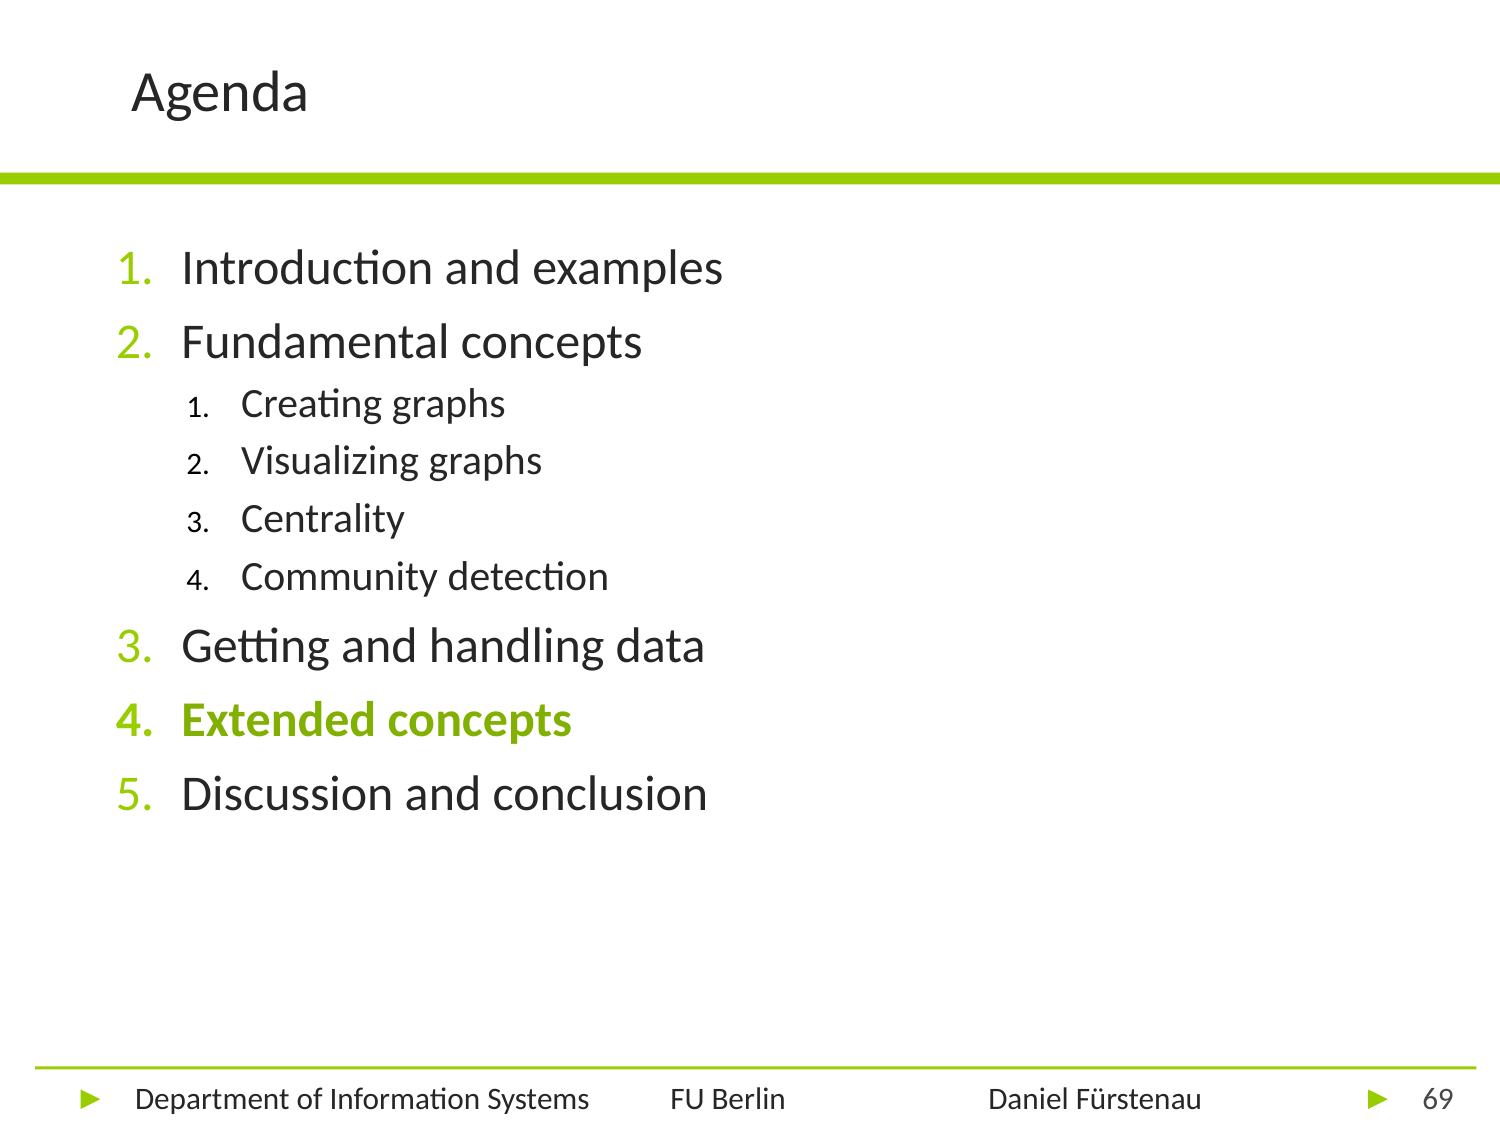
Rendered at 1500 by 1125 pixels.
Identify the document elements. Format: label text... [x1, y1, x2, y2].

list Introduction and examples Fundamental concepts Creating graphs Visualizing graphs Centrality Community detection Getting and handling data Extended concepts Discussion and conclusion [102, 234, 1363, 892]
title Agenda [118, 0, 1359, 178]
slide_number 69 [1394, 1071, 1454, 1123]
